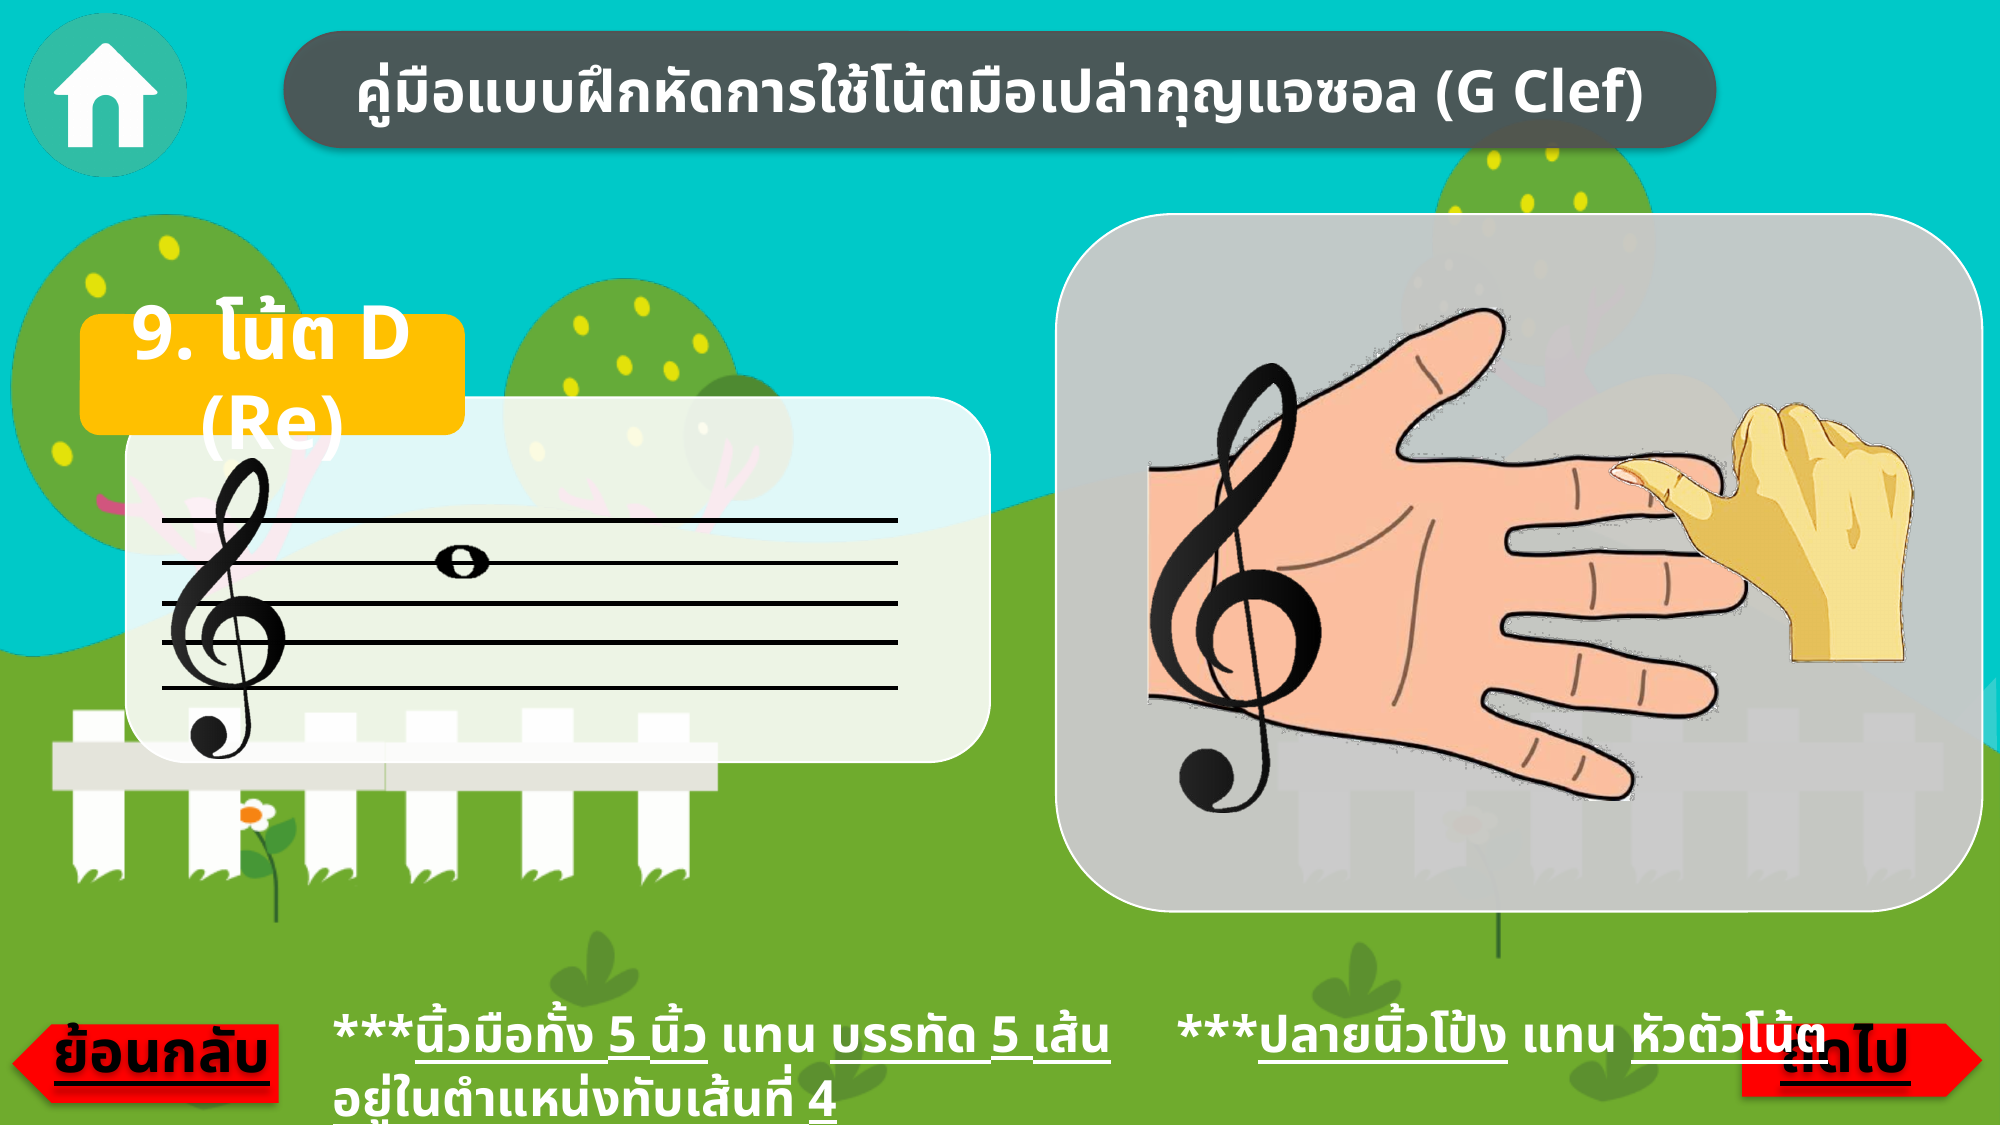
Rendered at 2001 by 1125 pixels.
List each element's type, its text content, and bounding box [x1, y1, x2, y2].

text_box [79, 214, 1983, 912]
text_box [1348, 388, 1921, 678]
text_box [1348, 678, 1749, 801]
text_box คู่มือแบบฝึกหัดการใช้โน้ตมือเปล่ากุญแจซอล (G Clef) [283, 30, 1717, 110]
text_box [12, 1008, 307, 1108]
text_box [1742, 1019, 1983, 1097]
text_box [152, 363, 1348, 813]
picture [0, 13, 2000, 1125]
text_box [161, 307, 1749, 388]
